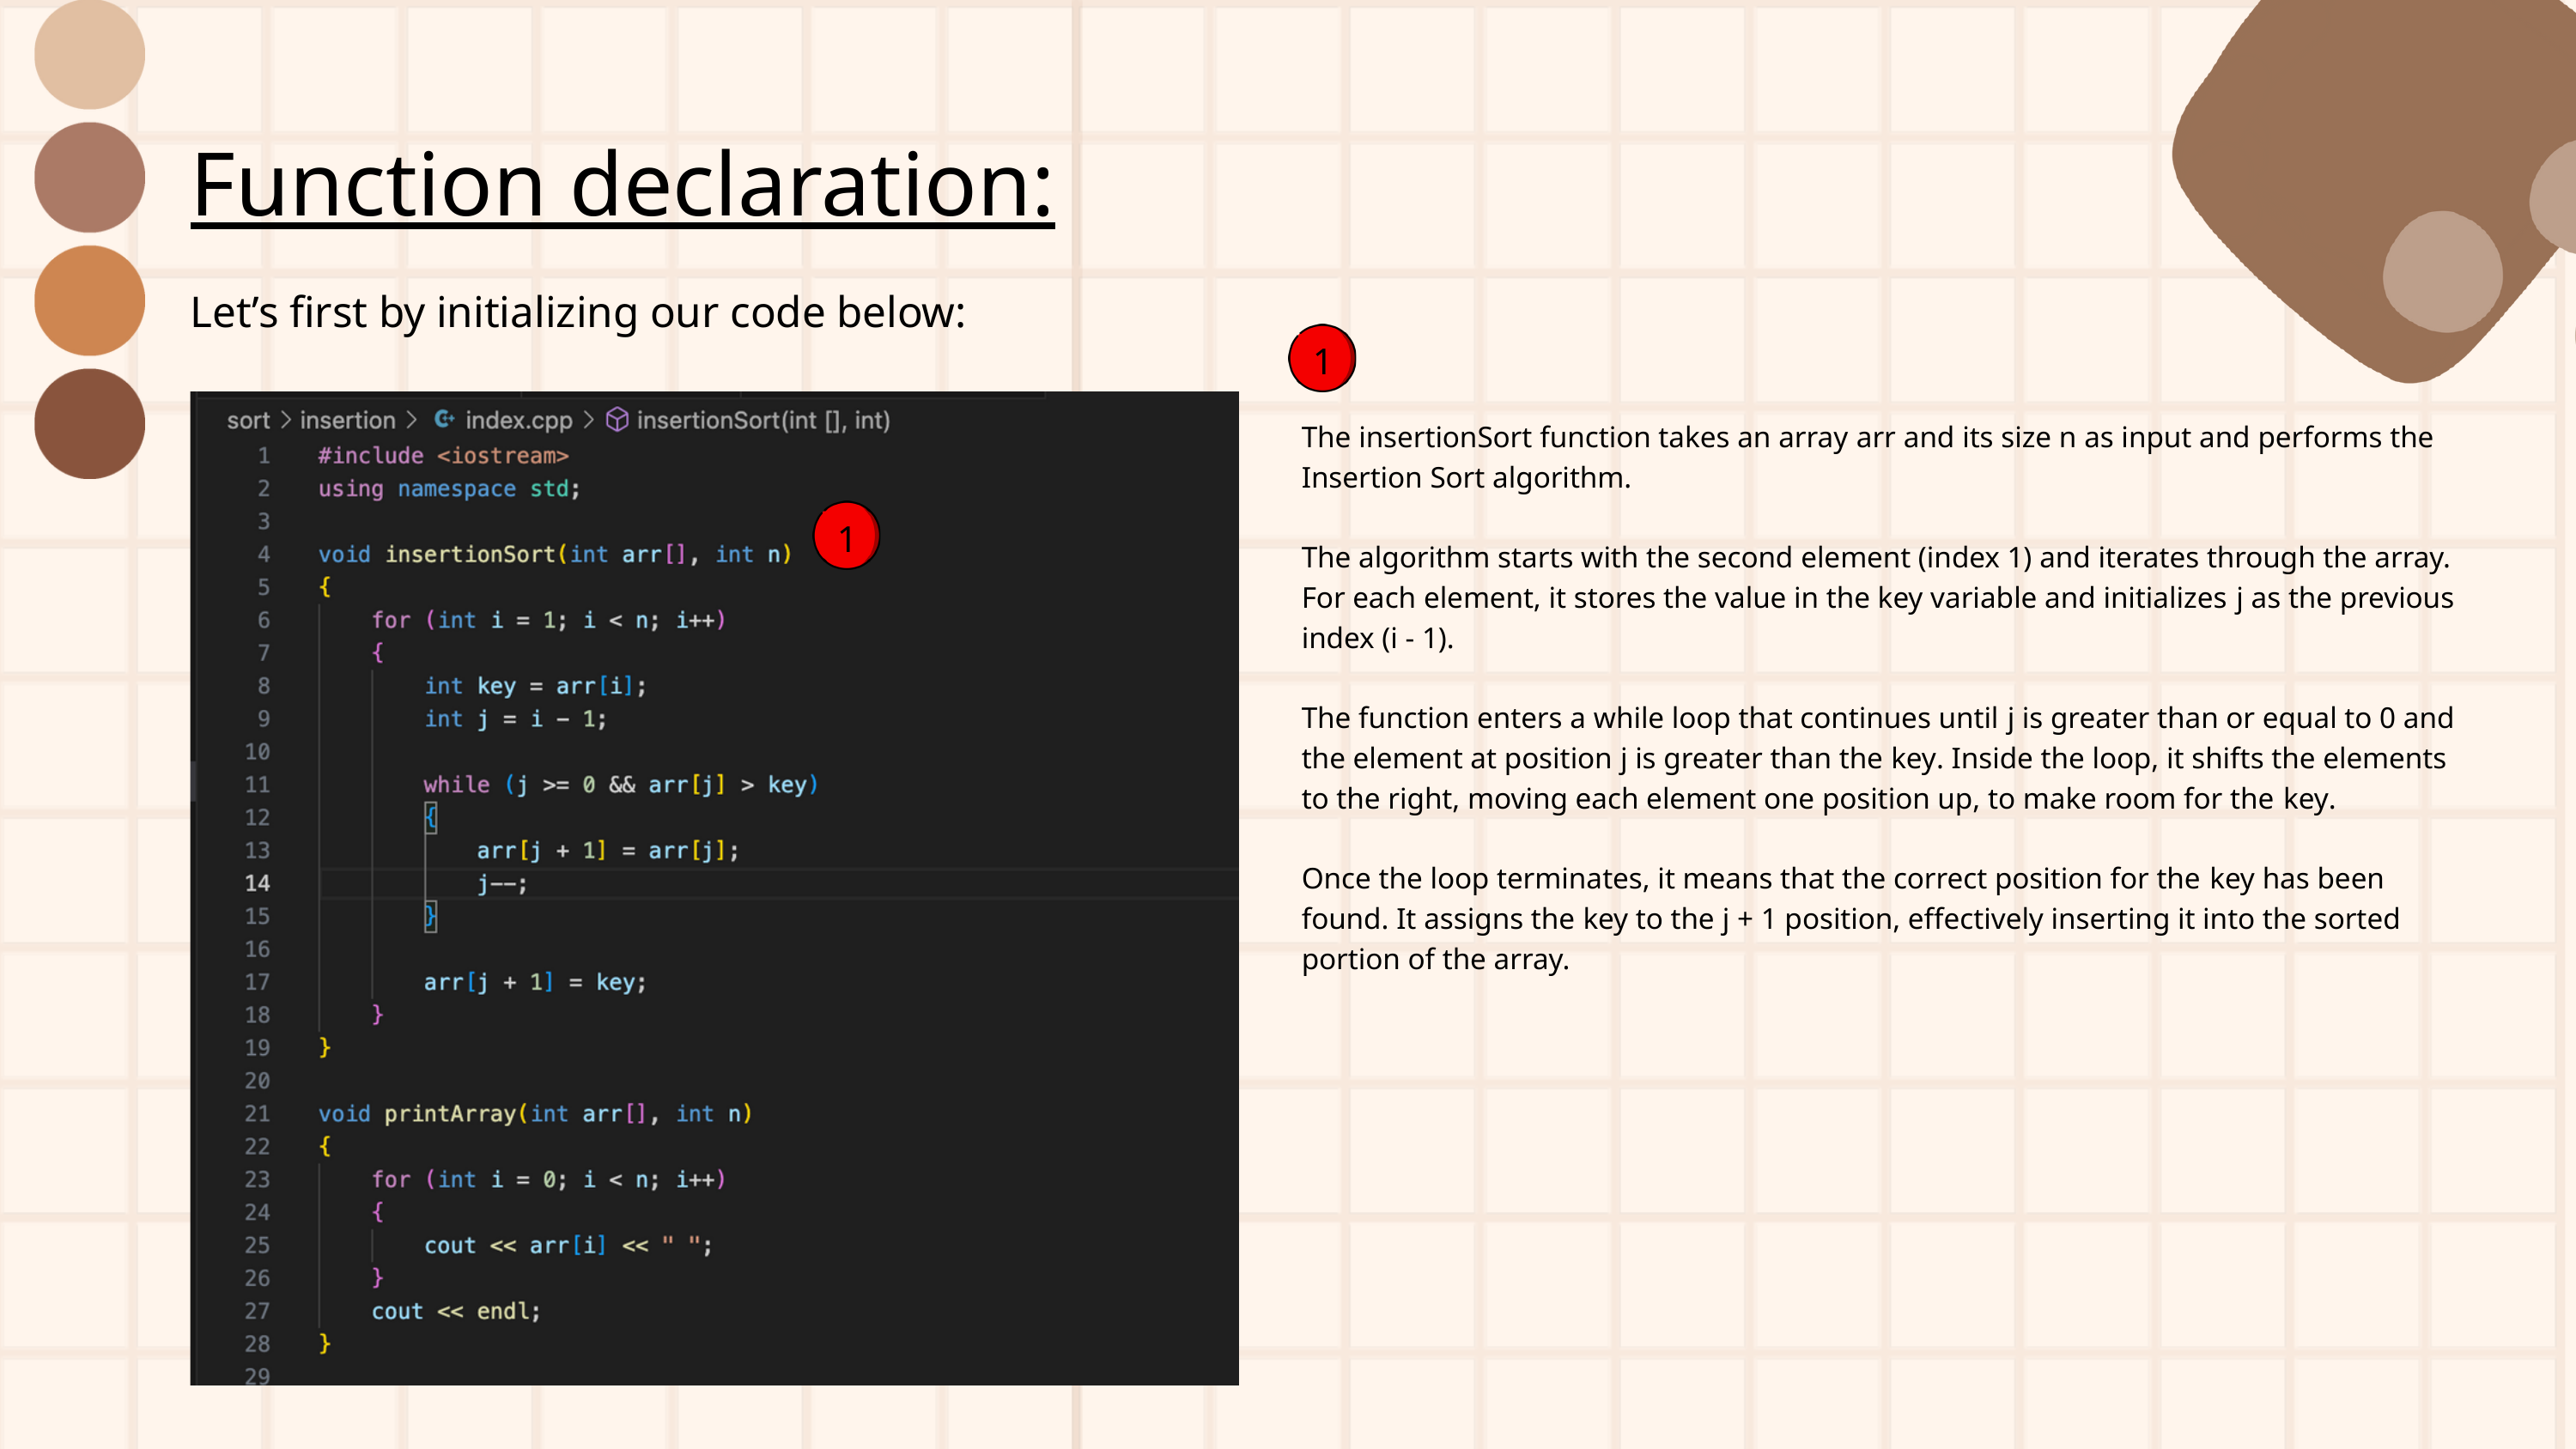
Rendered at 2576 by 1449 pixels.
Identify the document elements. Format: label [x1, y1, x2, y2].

text_box [1287, 323, 1357, 392]
text_box [811, 500, 881, 570]
text_box [0, 0, 2576, 1449]
